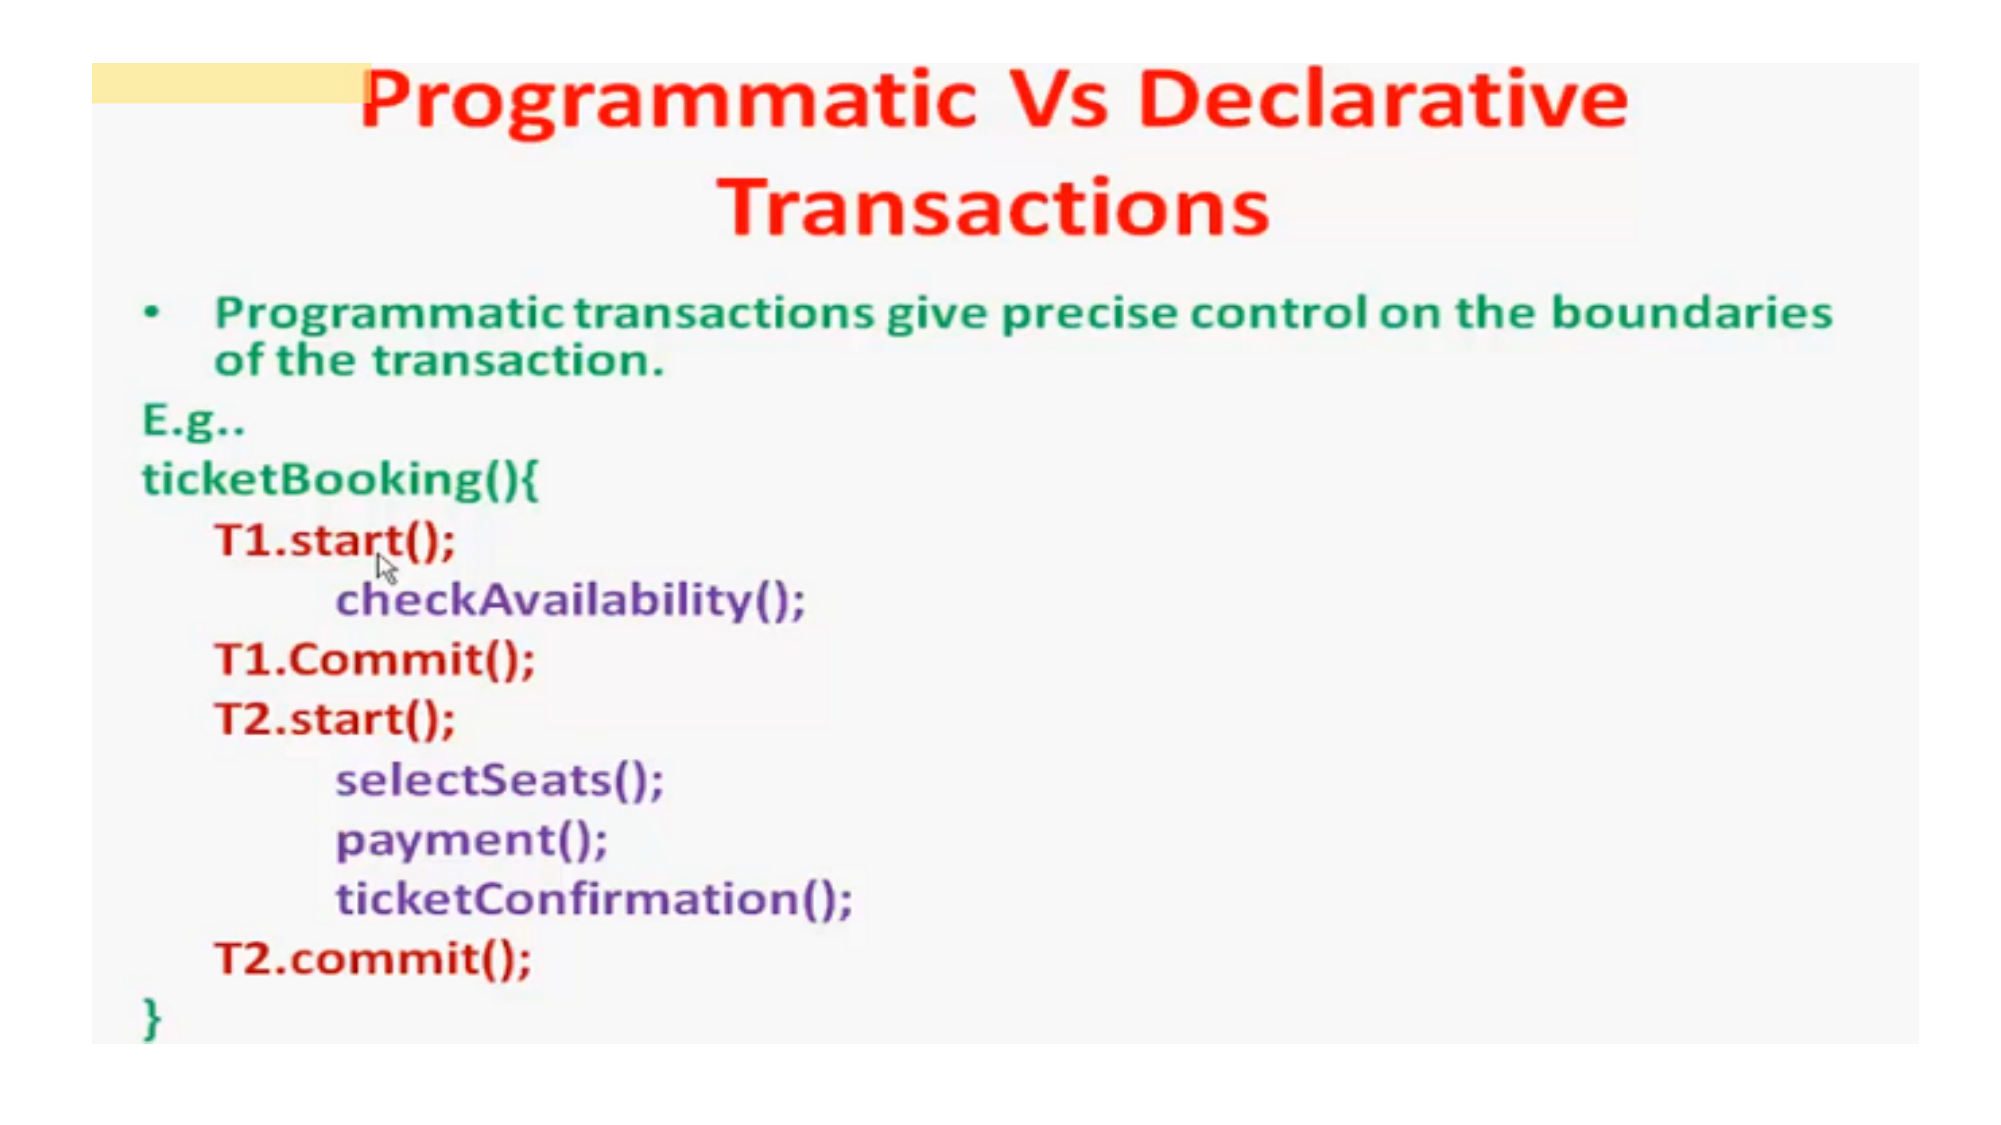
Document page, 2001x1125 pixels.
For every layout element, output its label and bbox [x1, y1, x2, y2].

picture [92, 63, 1919, 1044]
